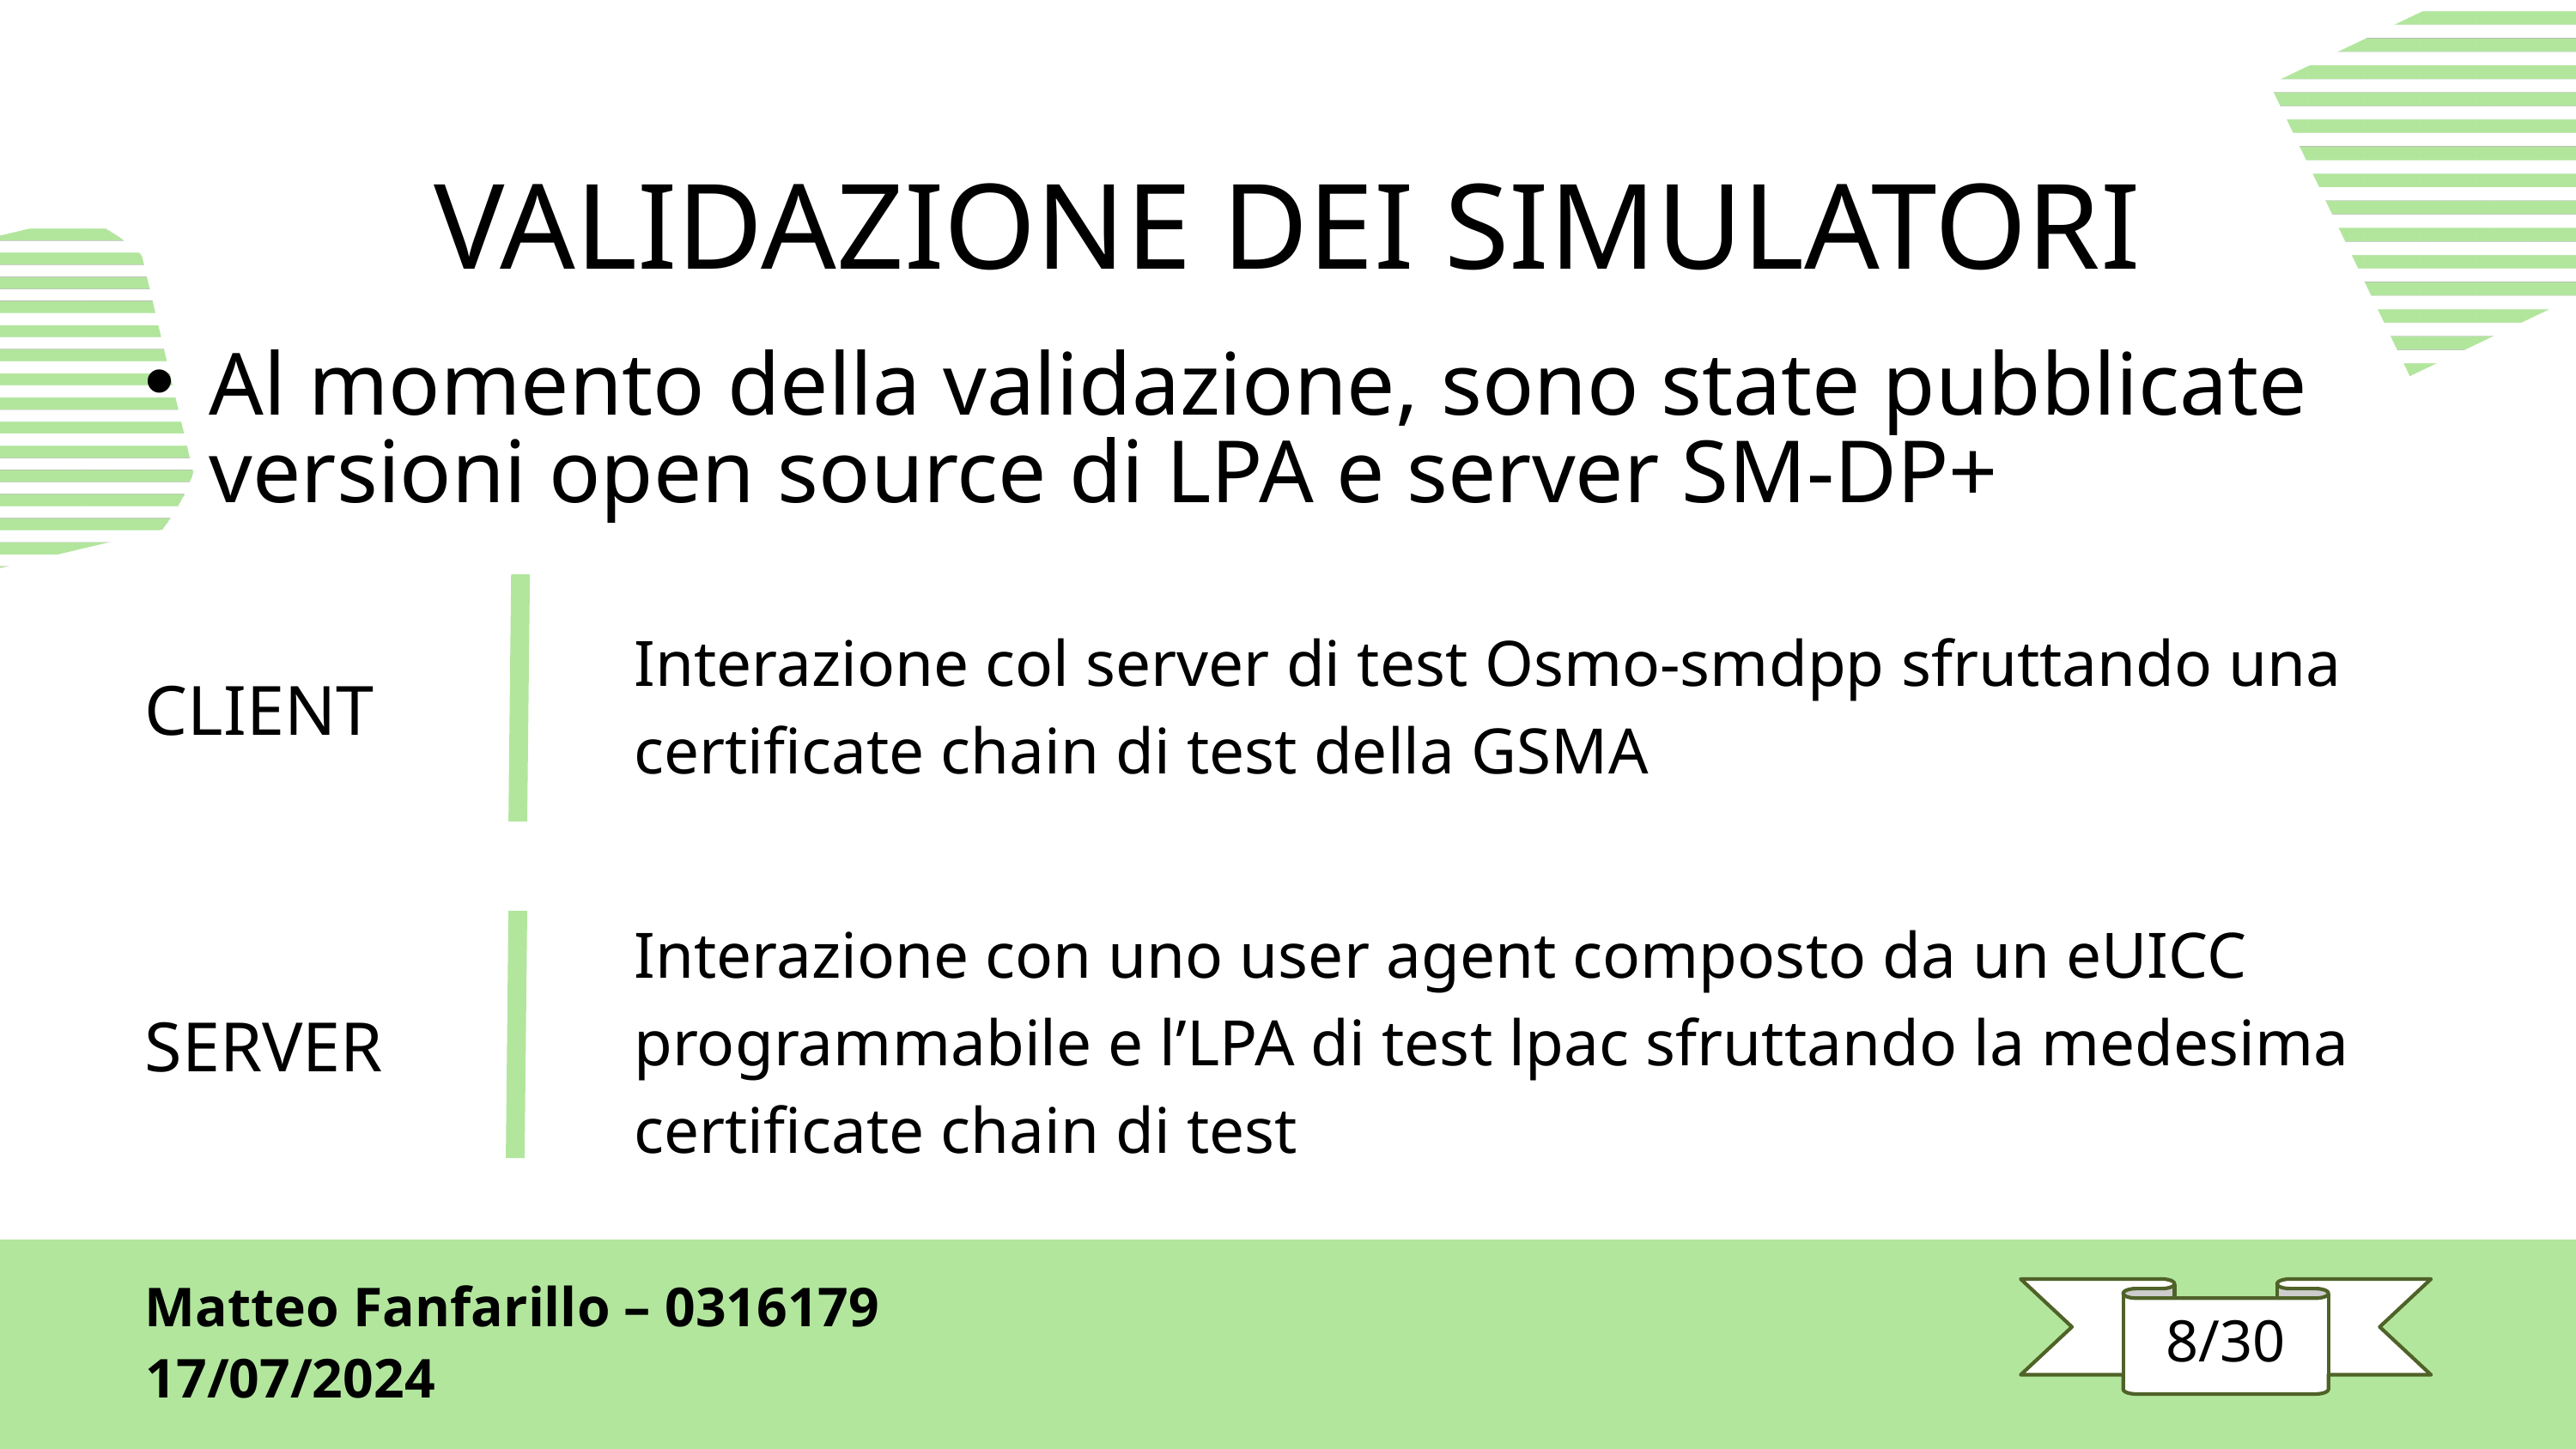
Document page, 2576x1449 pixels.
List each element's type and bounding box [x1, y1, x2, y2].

text_box [0, 1239, 2576, 1449]
text_box [696, 96, 1826, 341]
text_box [140, 208, 2427, 1128]
text_box [0, 0, 2576, 1236]
